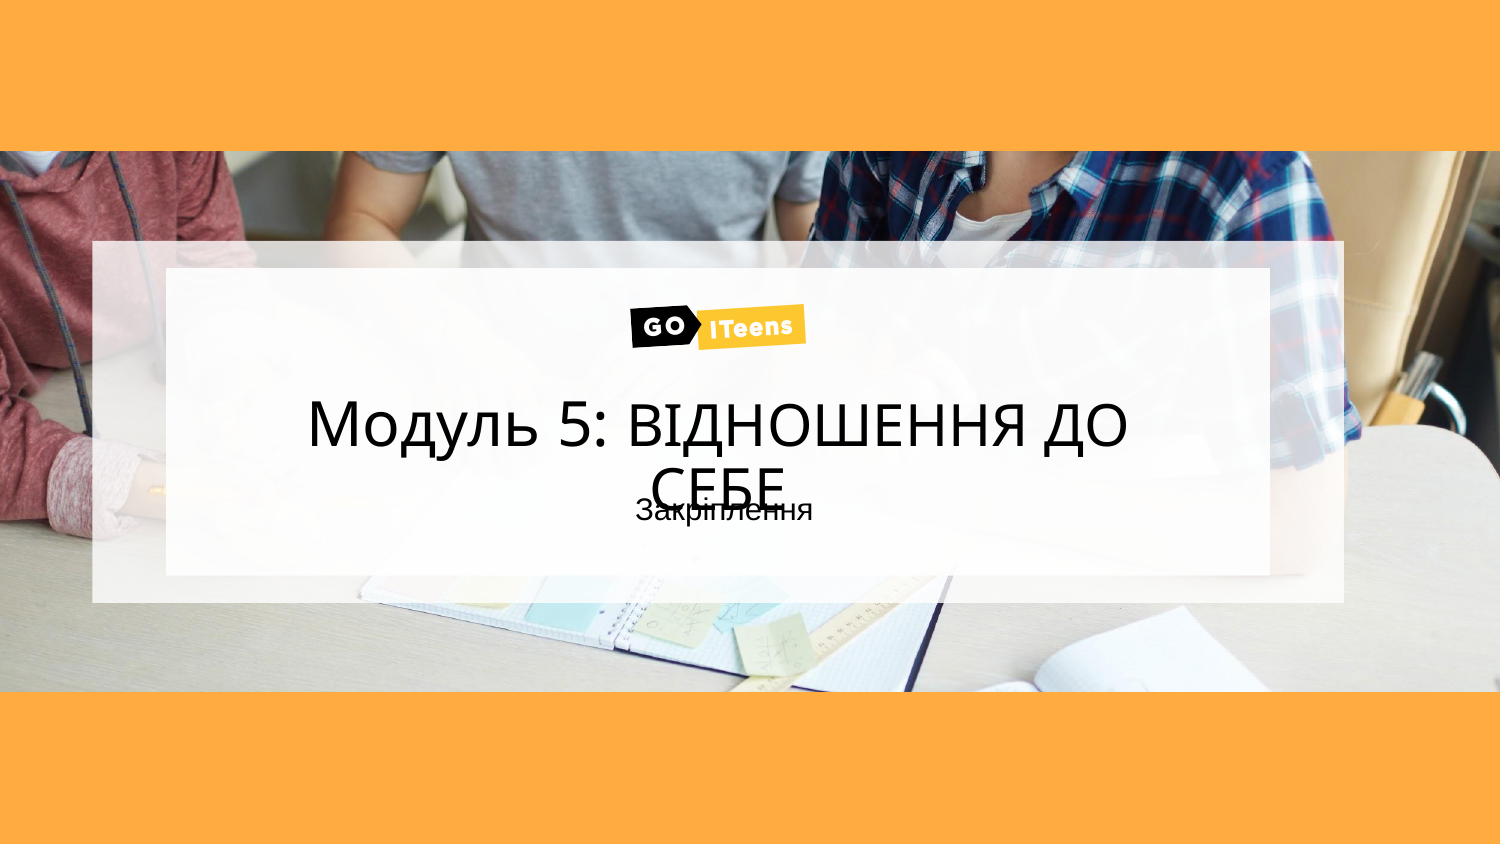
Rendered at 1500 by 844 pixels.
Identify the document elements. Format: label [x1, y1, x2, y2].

picture [0, 151, 1500, 693]
